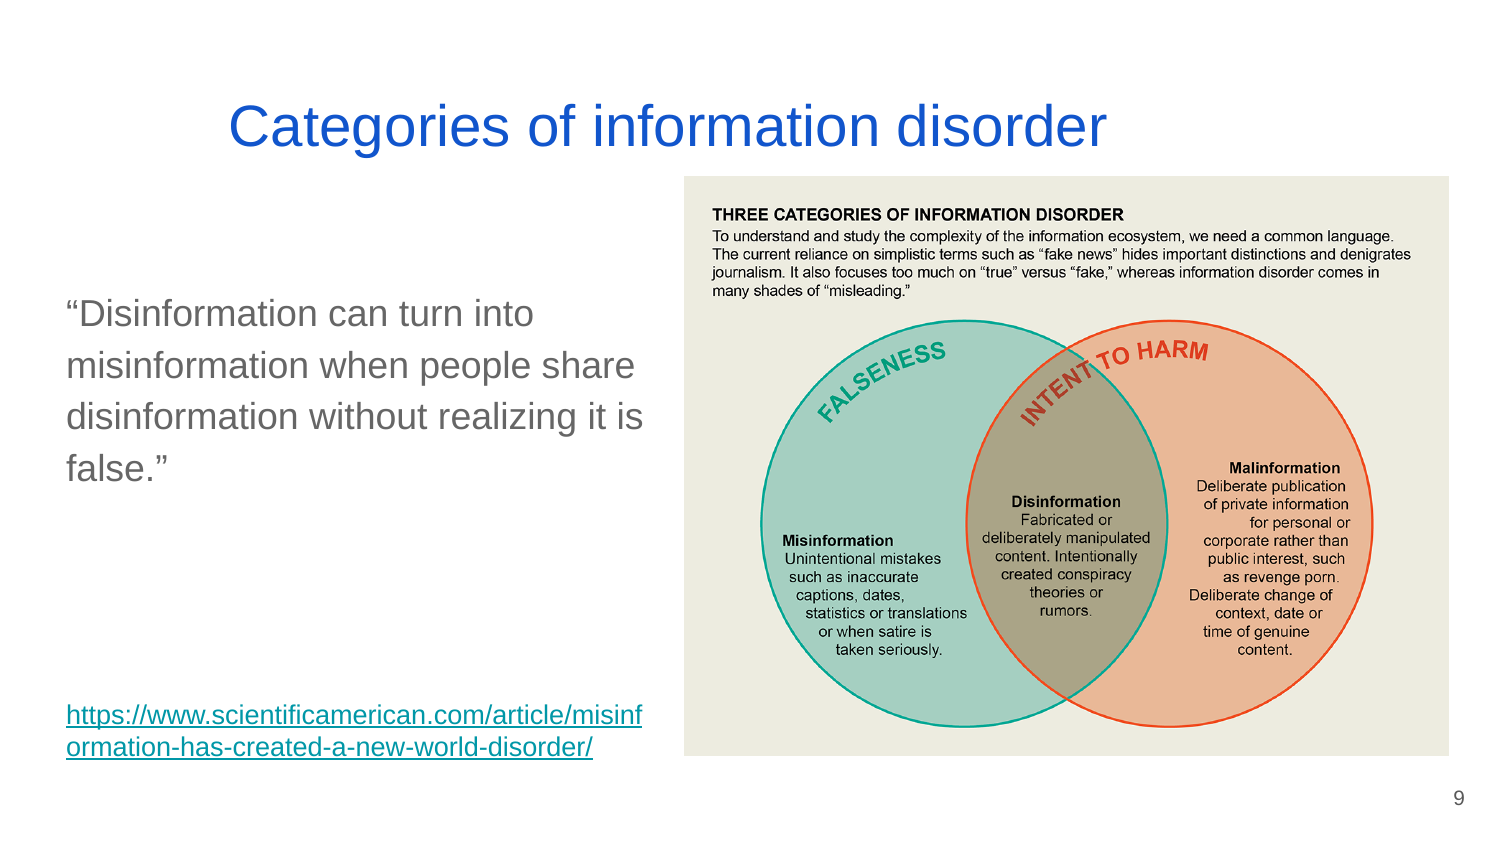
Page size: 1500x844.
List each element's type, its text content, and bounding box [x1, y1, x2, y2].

text_box [103, 187, 679, 329]
slide_number ‹#› [1389, 764, 1480, 830]
title Categories of information disorder [51, 72, 1449, 167]
picture [684, 176, 1450, 756]
list “Disinformation can turn into misinformation when people share disinformation without realizing it is false.” https://www.scientificamerican.com/article/misinformation-has-created-a-new-world-disorder/ [51, 189, 667, 750]
